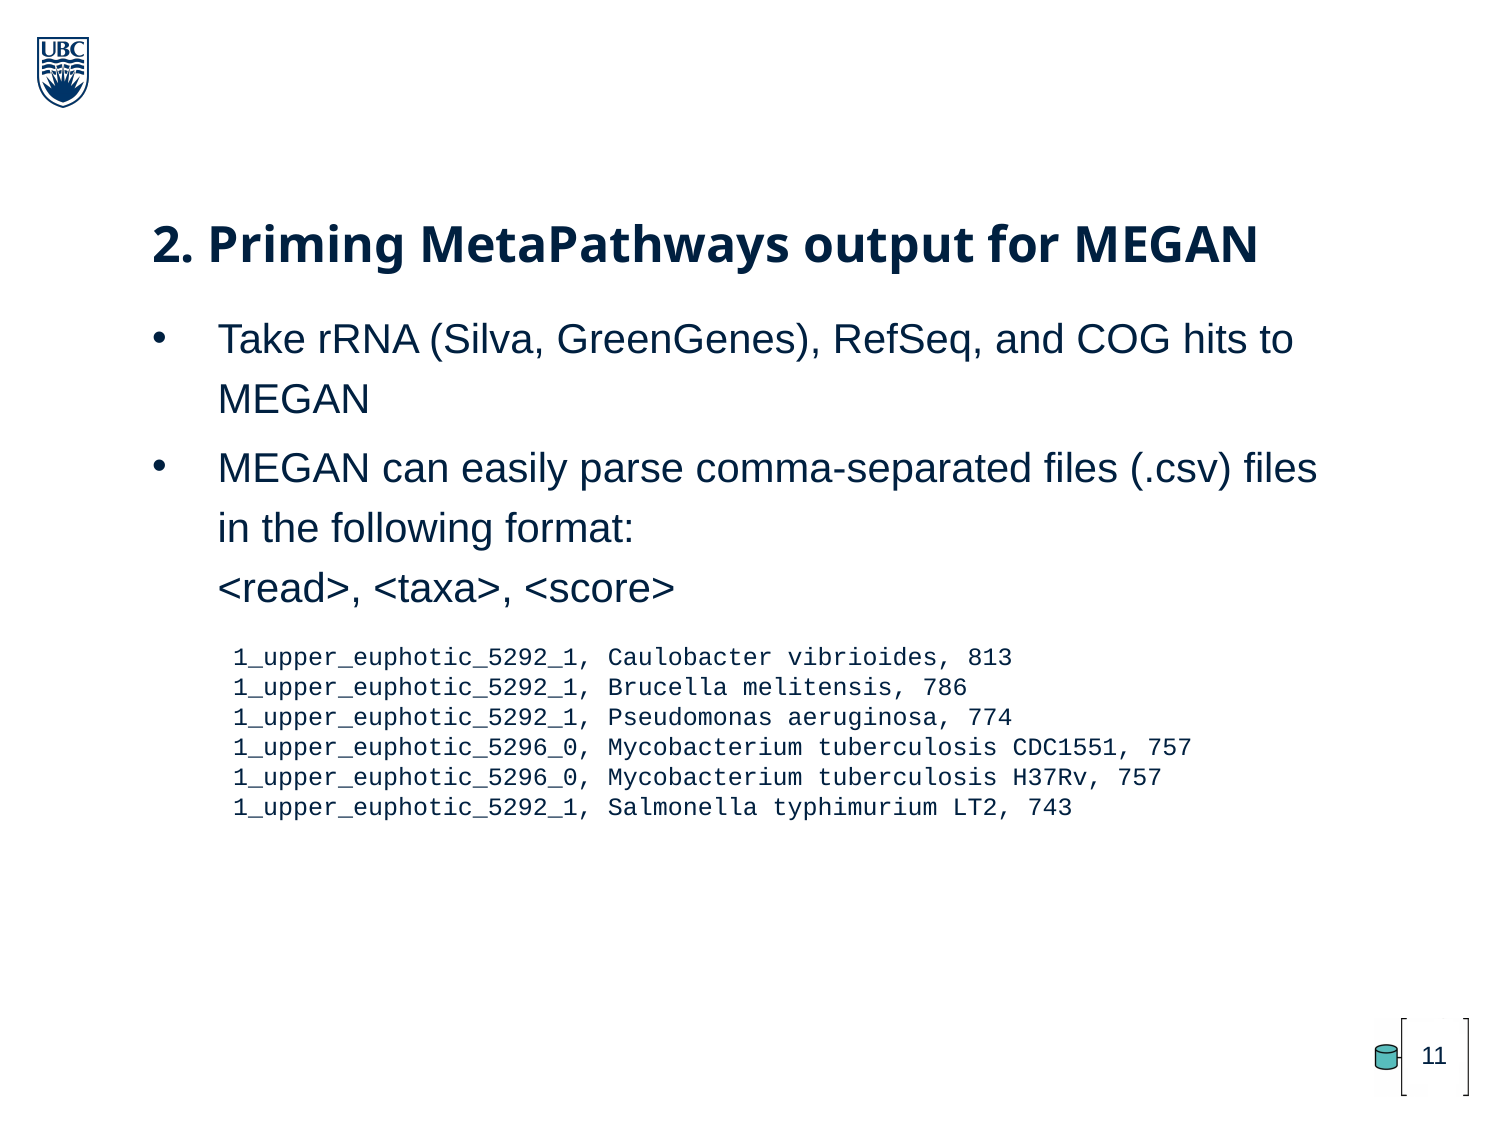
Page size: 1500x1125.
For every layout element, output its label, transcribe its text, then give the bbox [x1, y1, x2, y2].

text_box Take rRNA (Silva, GreenGenes), RefSeq, and COG hits to MEGAN MEGAN can easily parse comma-separated files (.csv) files in the following format: <read>, <taxa>, <score> [137, 294, 1360, 657]
picture [1374, 1018, 1469, 1097]
list 2. Priming MetaPathways output for MEGAN [137, 205, 1379, 295]
picture [37, 37, 89, 108]
slide_number 11 [1399, 1018, 1469, 1091]
text_box 1_upper_euphotic_5292_1, Caulobacter vibrioides, 813 1_upper_euphotic_5292_1, Brucella melitensis, 786 1_upper_euphotic_5292_1, Pseudomonas aeruginosa, 774 1_upper_euphotic_5296_0, Mycobacterium tuberculosis CDC1551, 757 1_upper_euphotic_5296_0, Mycobacterium tuberculosis H37Rv, 757 1_upper_euphotic_5292_1, Salmonella typhimurium LT2, 743 [218, 633, 1223, 828]
